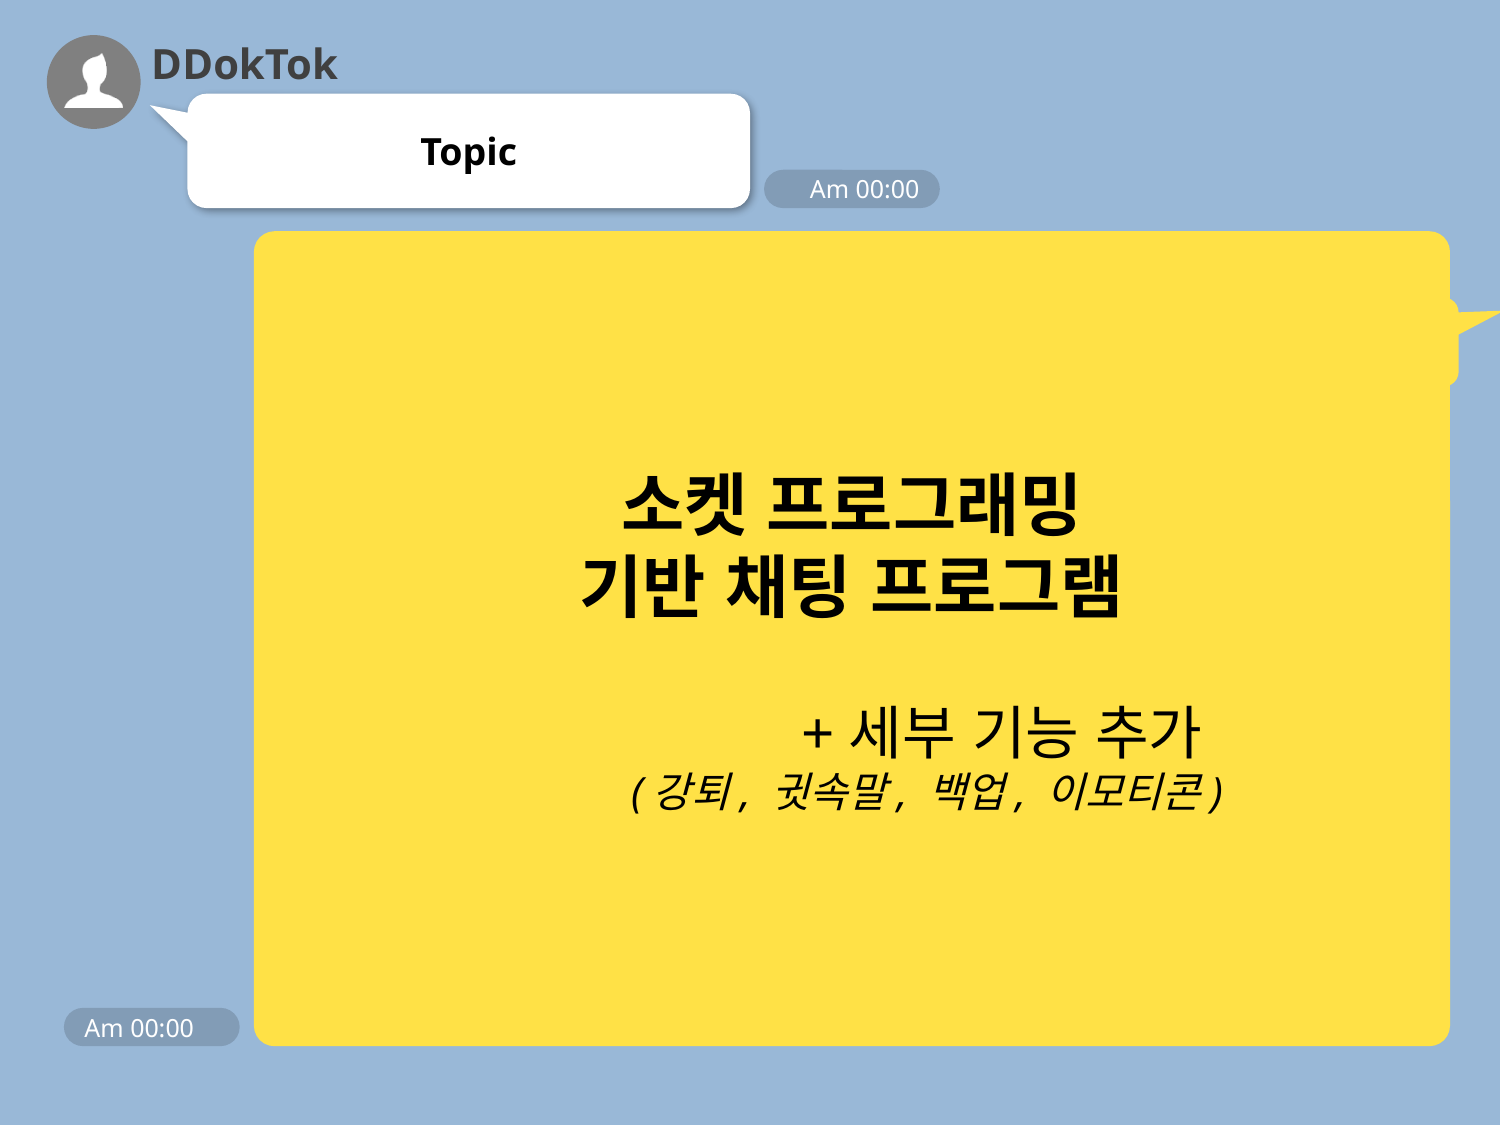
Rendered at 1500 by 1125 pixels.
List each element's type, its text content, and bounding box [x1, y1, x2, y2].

text_box [44, 32, 141, 131]
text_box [253, 230, 1459, 1047]
text_box DDokTok [136, 30, 353, 96]
text_box Am 00:00 [61, 1005, 242, 1049]
text_box Topic [147, 91, 753, 211]
picture [63, 50, 123, 108]
text_box Am 00:00 [762, 167, 942, 211]
